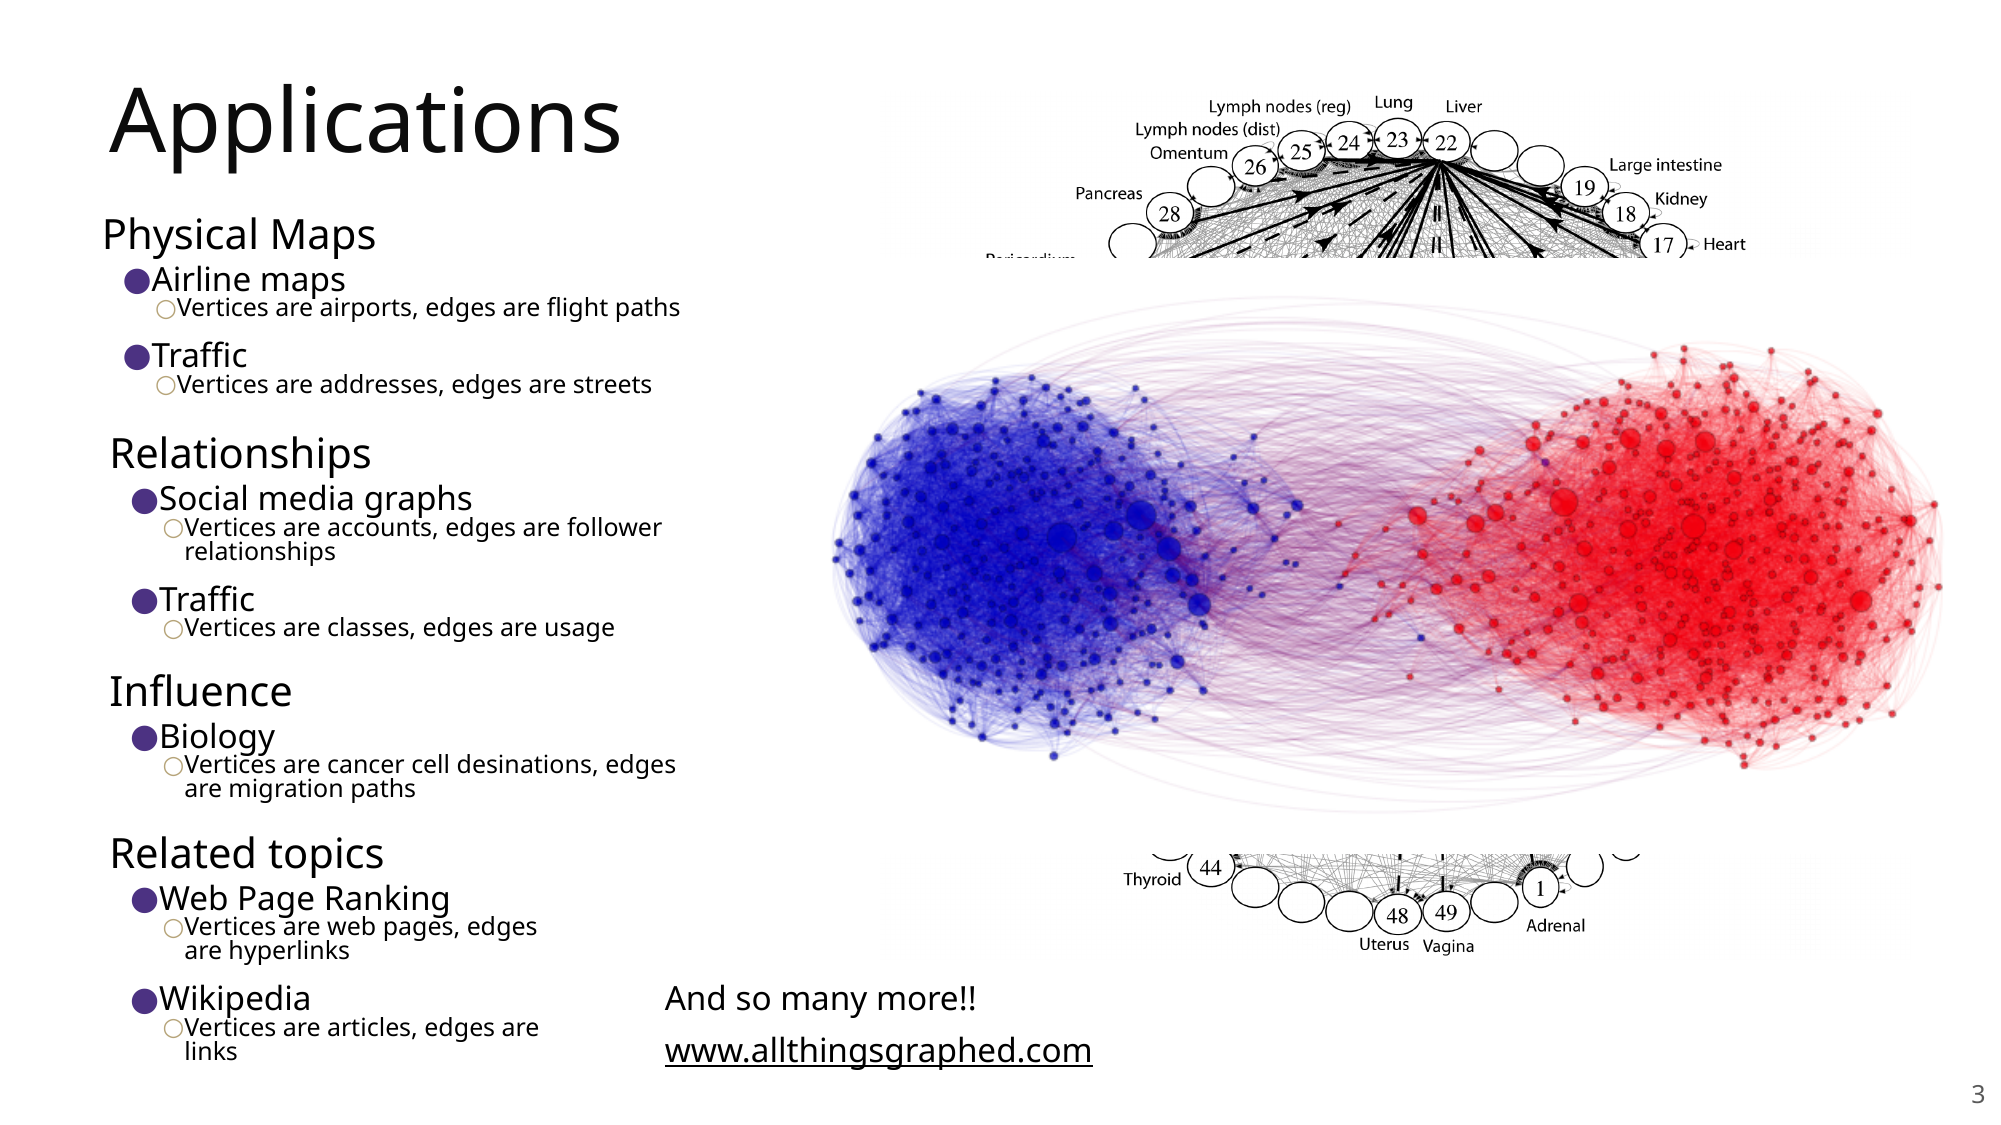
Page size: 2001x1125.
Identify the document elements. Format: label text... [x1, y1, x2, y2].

title Applications [94, 43, 1930, 210]
text_box Related topics Web Page Ranking Vertices are web pages, edges are hyperlinks Wikipedia Vertices are articles, edges are links [94, 821, 587, 1125]
text_box Influence Biology Vertices are cancer cell desinations, edges are migration paths [94, 659, 734, 866]
text_box Relationships Social media graphs Vertices are accounts, edges are follower relationships Traffic Vertices are classes, edges are usage [94, 421, 734, 657]
text_box And so many more!! www.allthingsgraphed.com [628, 966, 2000, 1086]
picture [793, 91, 1986, 977]
list Physical Maps Airline maps Vertices are airports, edges are flight paths Traffic Vertices are addresses, edges are streets [94, 209, 760, 497]
